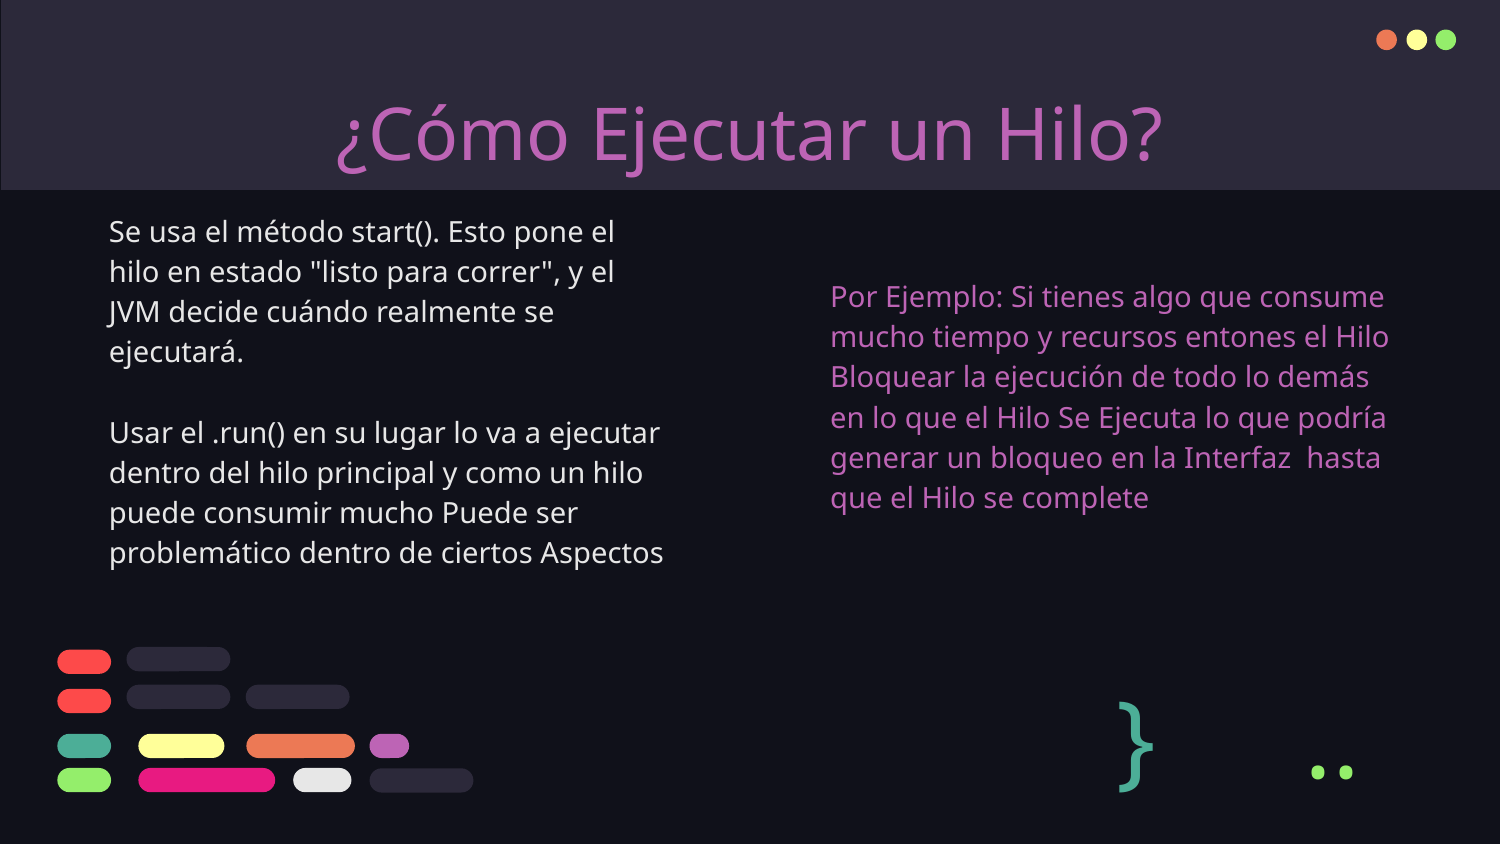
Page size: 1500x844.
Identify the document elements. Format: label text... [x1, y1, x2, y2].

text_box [57, 646, 474, 793]
title ¿Cómo Ejecutar un Hilo? [118, 72, 1382, 167]
text_box Por Ejemplo: Si tienes algo que consume mucho tiempo y recursos entones el Hilo Bloquear la ejecución de todo lo demás en lo que el Hilo Se Ejecuta lo que podría generar un bloqueo en la Interfaz hasta que el Hilo se complete [815, 258, 1407, 658]
text_box } [1101, 658, 1188, 782]
subtitle Se usa el método start(). Esto pone el hilo en estado "listo para correr", y el JVM decide cuándo realmente se ejecutará. Usar el .run() en su lugar lo va a ejecutar dentro del hilo principal y como un hilo puede consumir mucho Puede ser problemático dentro de ciertos Aspectos [93, 193, 685, 593]
text_box .. [1215, 692, 1376, 782]
